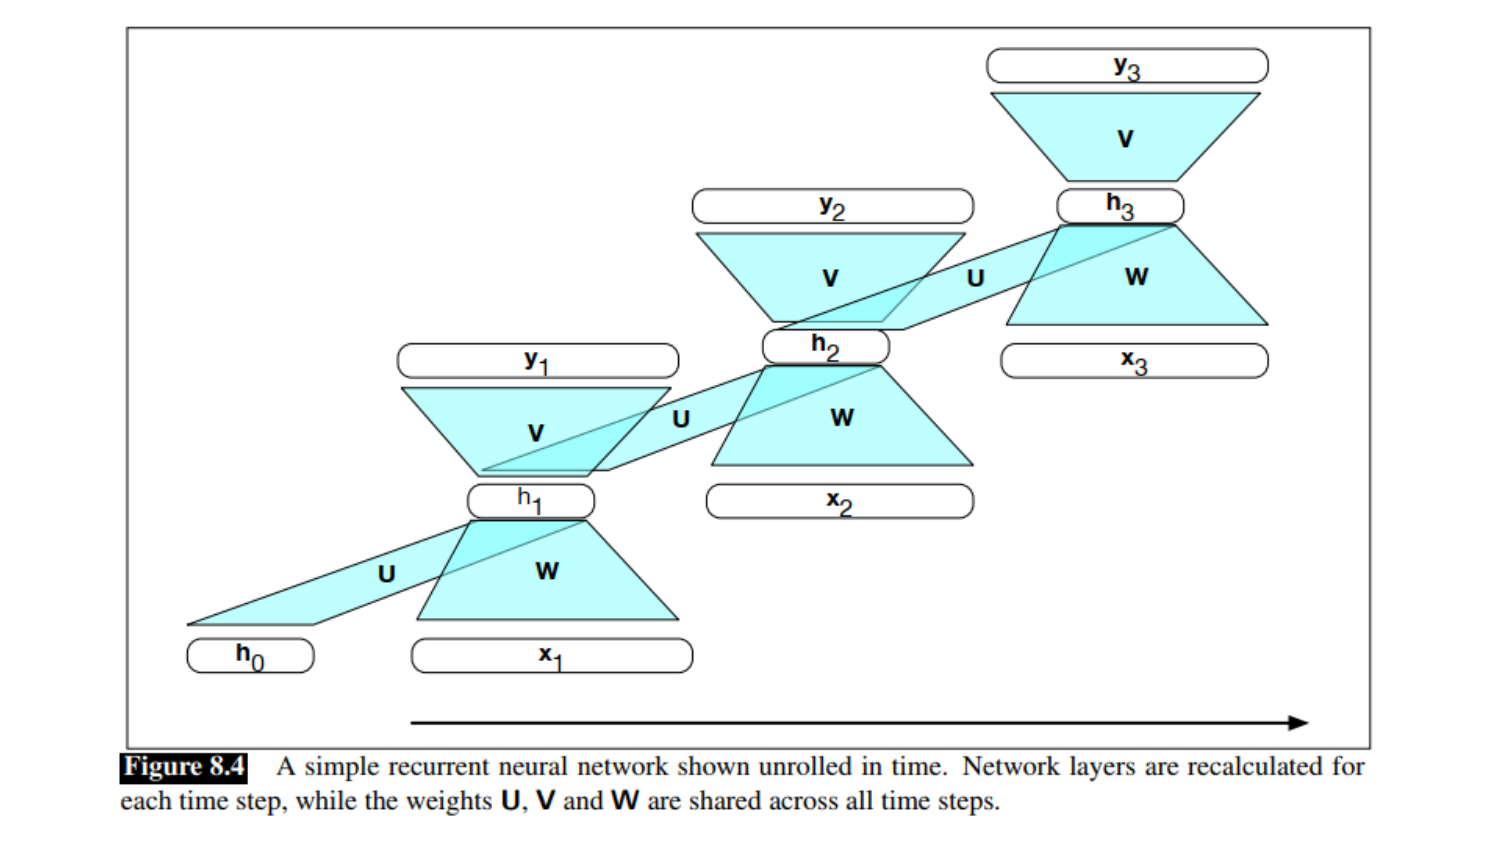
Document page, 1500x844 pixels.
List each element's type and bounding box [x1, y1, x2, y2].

picture [112, 13, 1388, 830]
